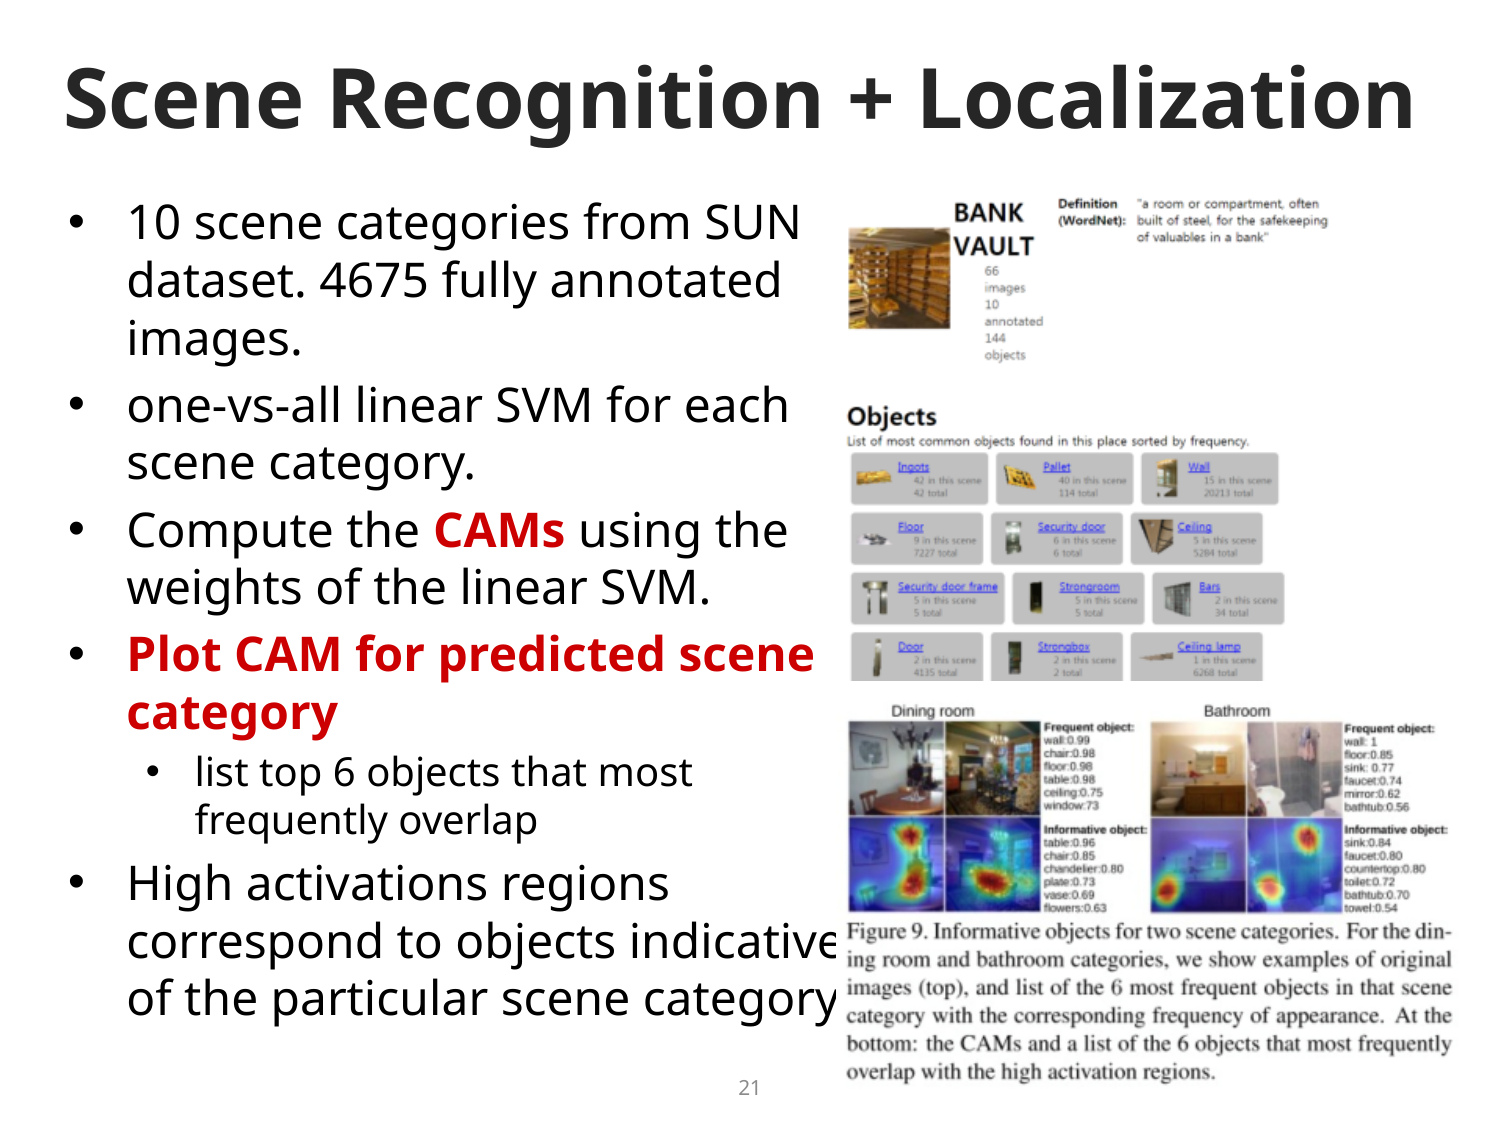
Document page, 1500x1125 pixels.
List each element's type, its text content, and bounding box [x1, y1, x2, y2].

slide_number 21 [575, 1058, 925, 1119]
picture [836, 692, 1459, 1102]
title Scene Recognition + Localization [48, 41, 1456, 149]
picture [844, 192, 1336, 681]
list 10 scene categories from SUN dataset. 4675 fully annotated images. one-vs-all linear SVM for each scene category. Compute the CAMs using the weights of the linear SVM. Plot CAM for predicted scene category list top 6 objects that most frequently overlap High activations regions correspond to objects indicative of the particular scene category. [53, 184, 869, 1047]
